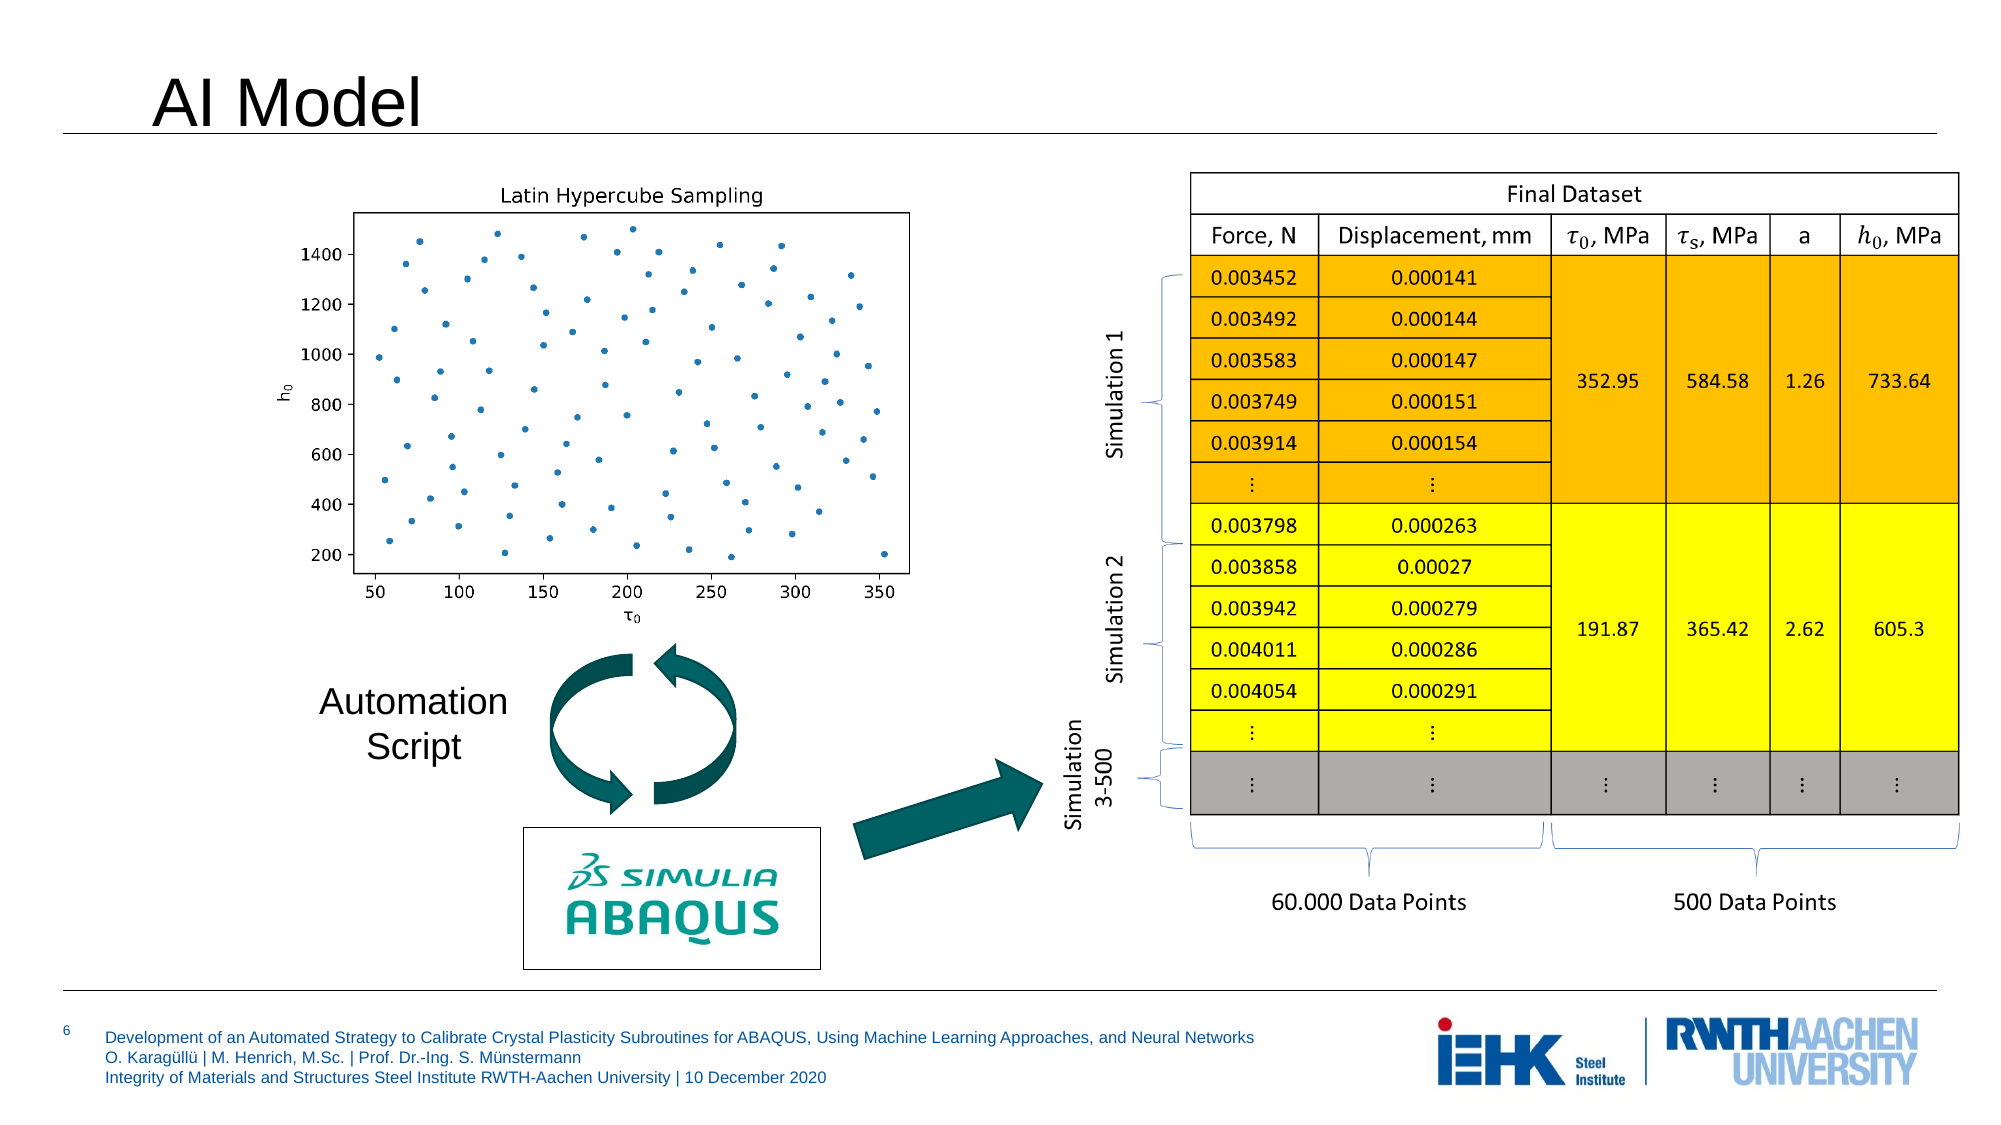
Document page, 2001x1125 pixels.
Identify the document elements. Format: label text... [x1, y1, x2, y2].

picture [264, 155, 981, 634]
text_box [549, 653, 633, 816]
picture [1417, 997, 1938, 1118]
text_box [852, 758, 1044, 861]
title AI Model [137, 59, 1863, 278]
picture [1048, 169, 1960, 932]
text_box [653, 642, 737, 805]
picture [523, 827, 821, 970]
text_box Automation Script [304, 670, 524, 775]
